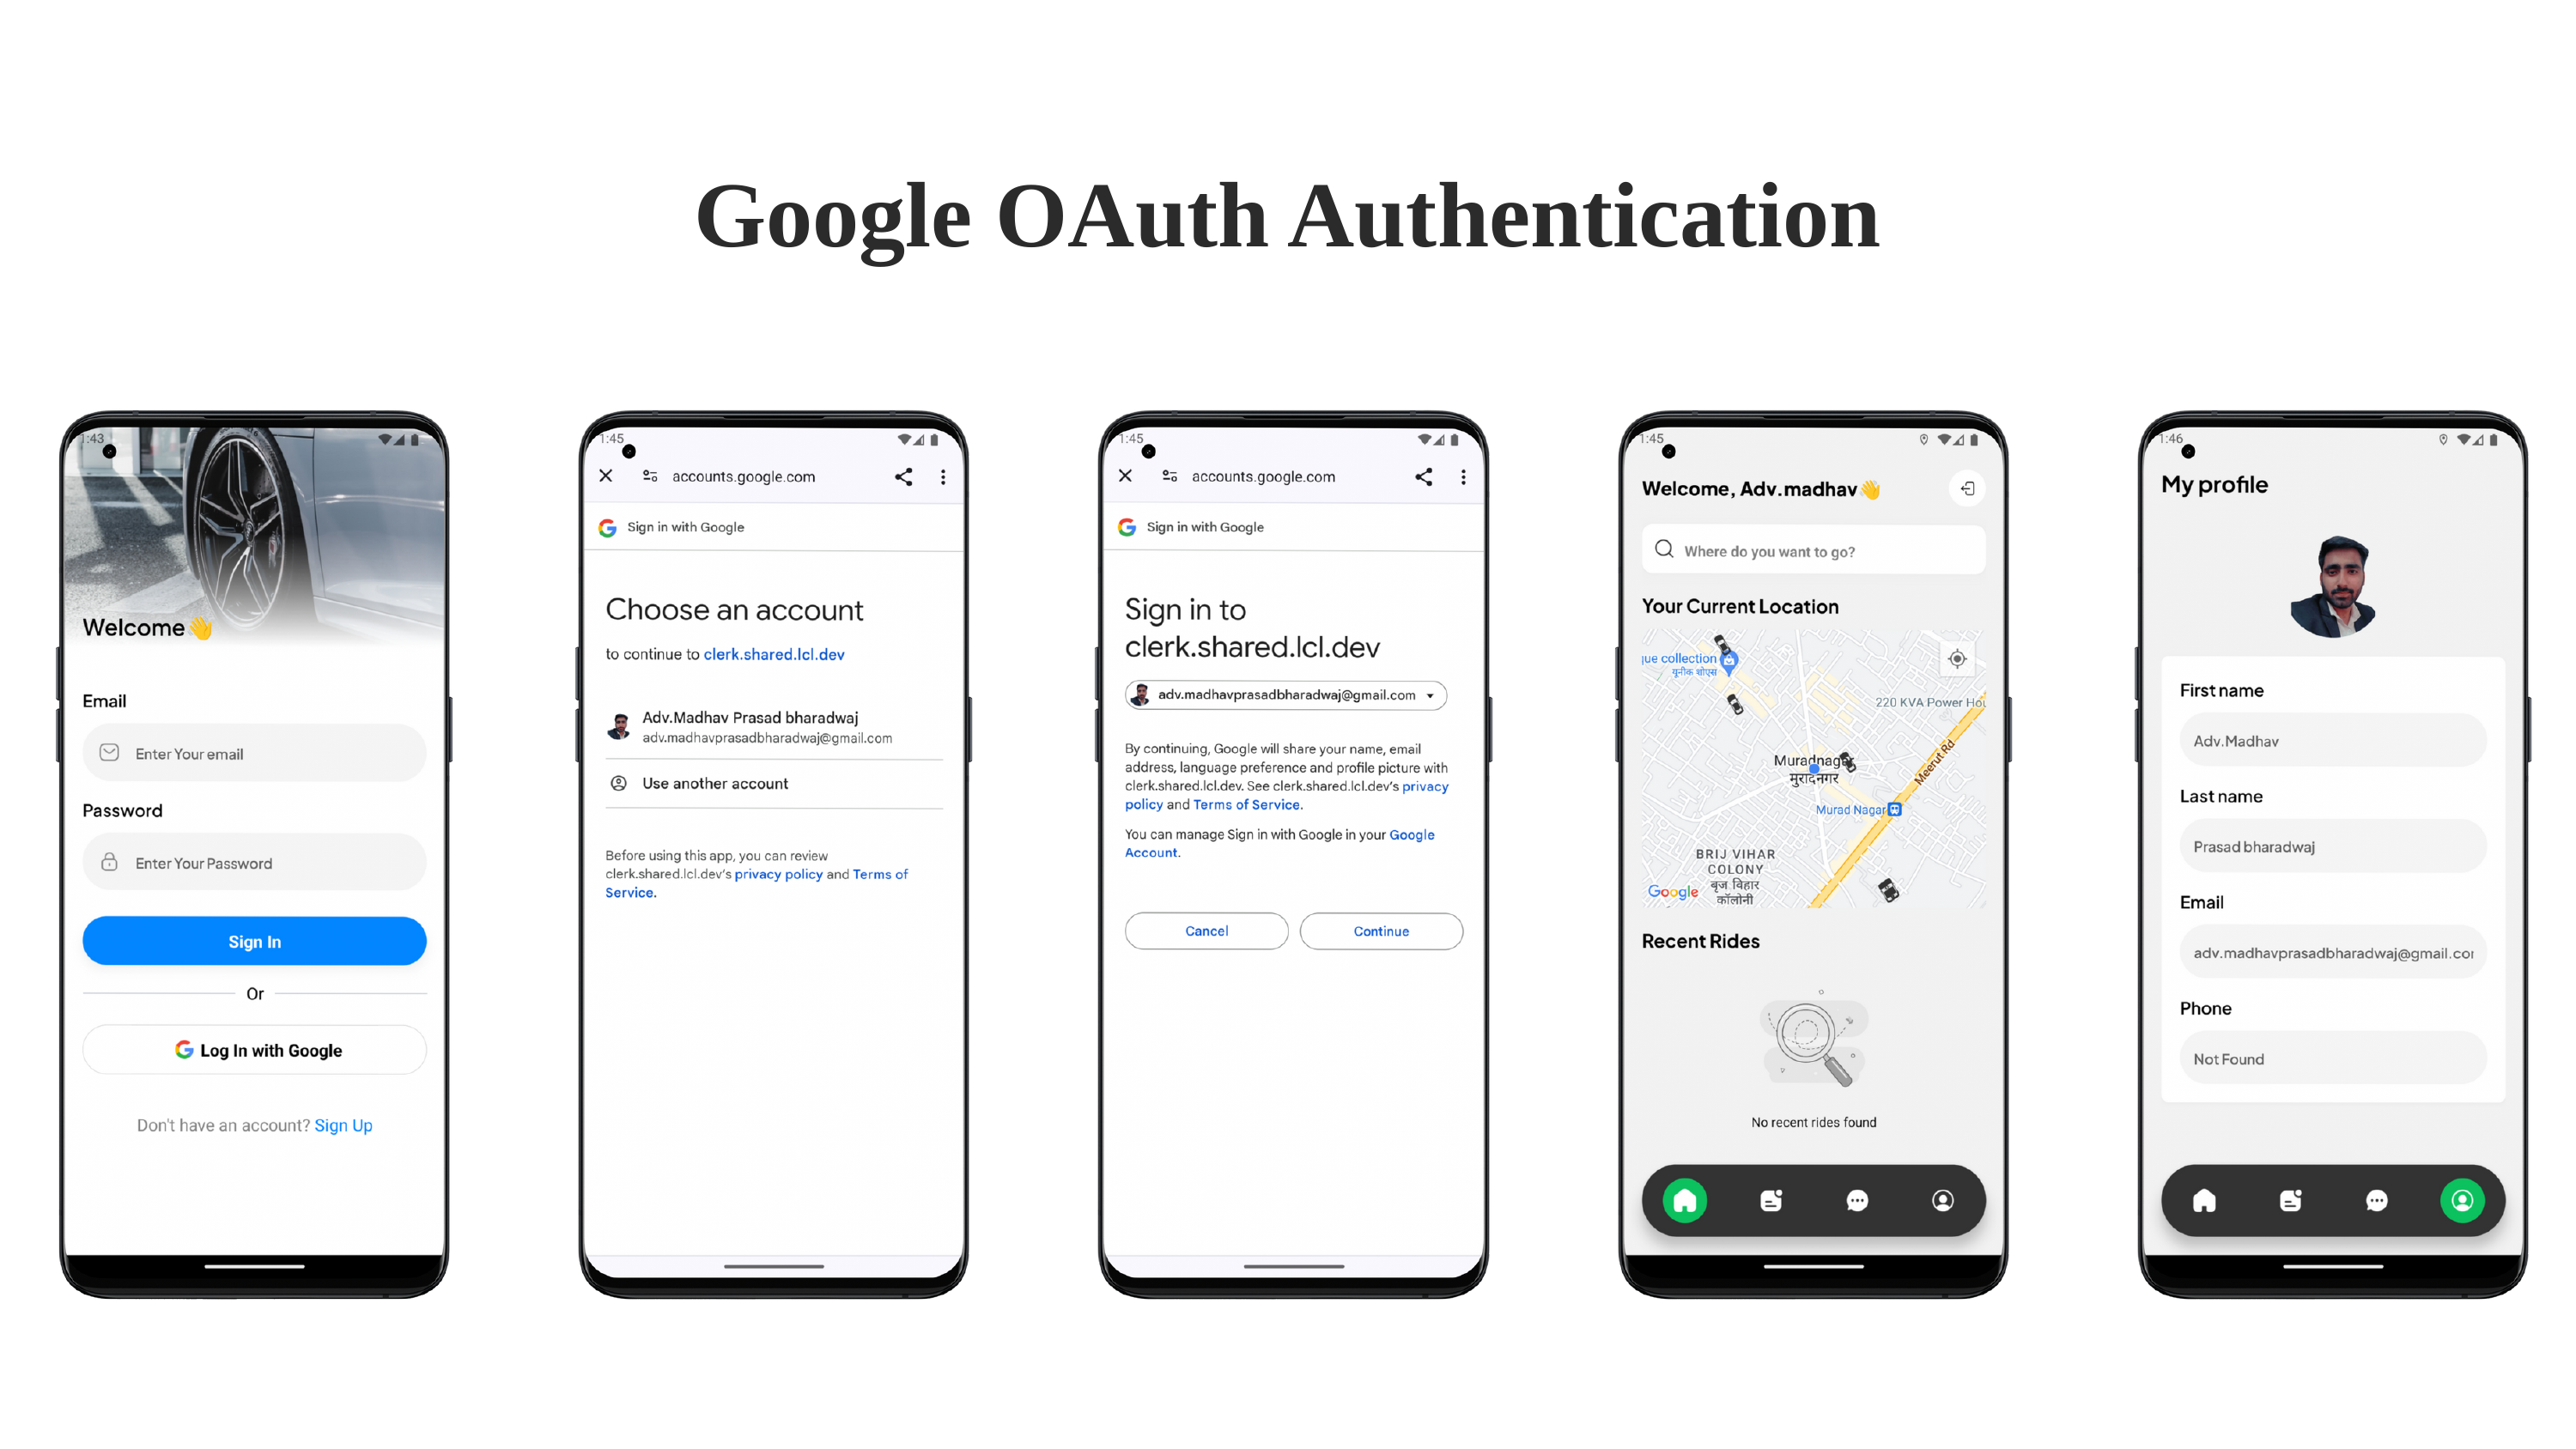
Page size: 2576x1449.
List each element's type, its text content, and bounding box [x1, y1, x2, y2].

text_box [1091, 406, 1497, 1303]
text_box [2130, 406, 2536, 1303]
text_box [52, 406, 457, 1303]
text_box [571, 406, 976, 1303]
text_box Google OAuth Authentication [512, 109, 2064, 266]
text_box [1611, 406, 2016, 1303]
